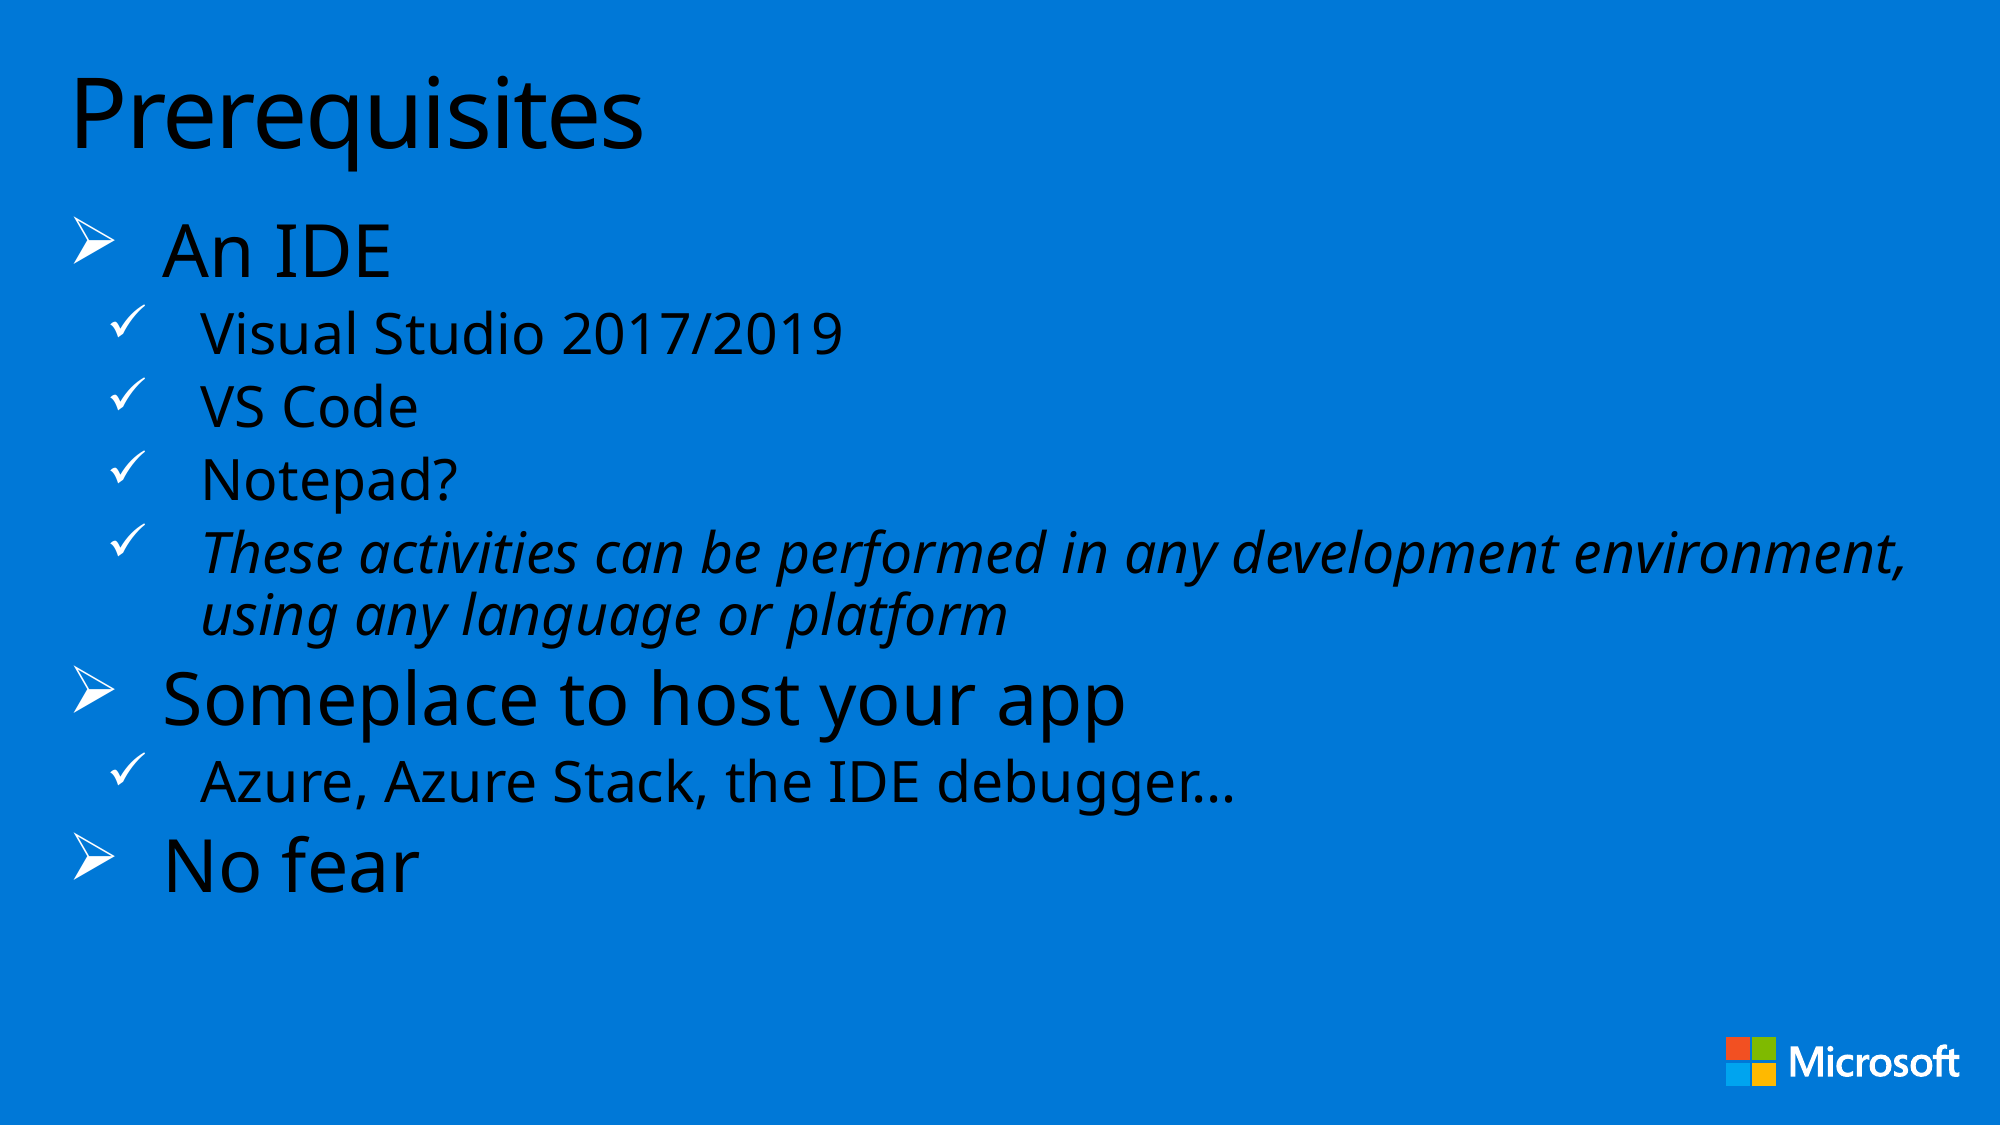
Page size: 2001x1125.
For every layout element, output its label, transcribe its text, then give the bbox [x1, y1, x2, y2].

title Prerequisites [45, 48, 1996, 198]
list An IDE Visual Studio 2017/2019 VS Code Notepad? These activities can be performed in any development environment, using any language or platform Someplace to host your app Azure, Azure Stack, the IDE debugger… No fear [45, 198, 1996, 949]
